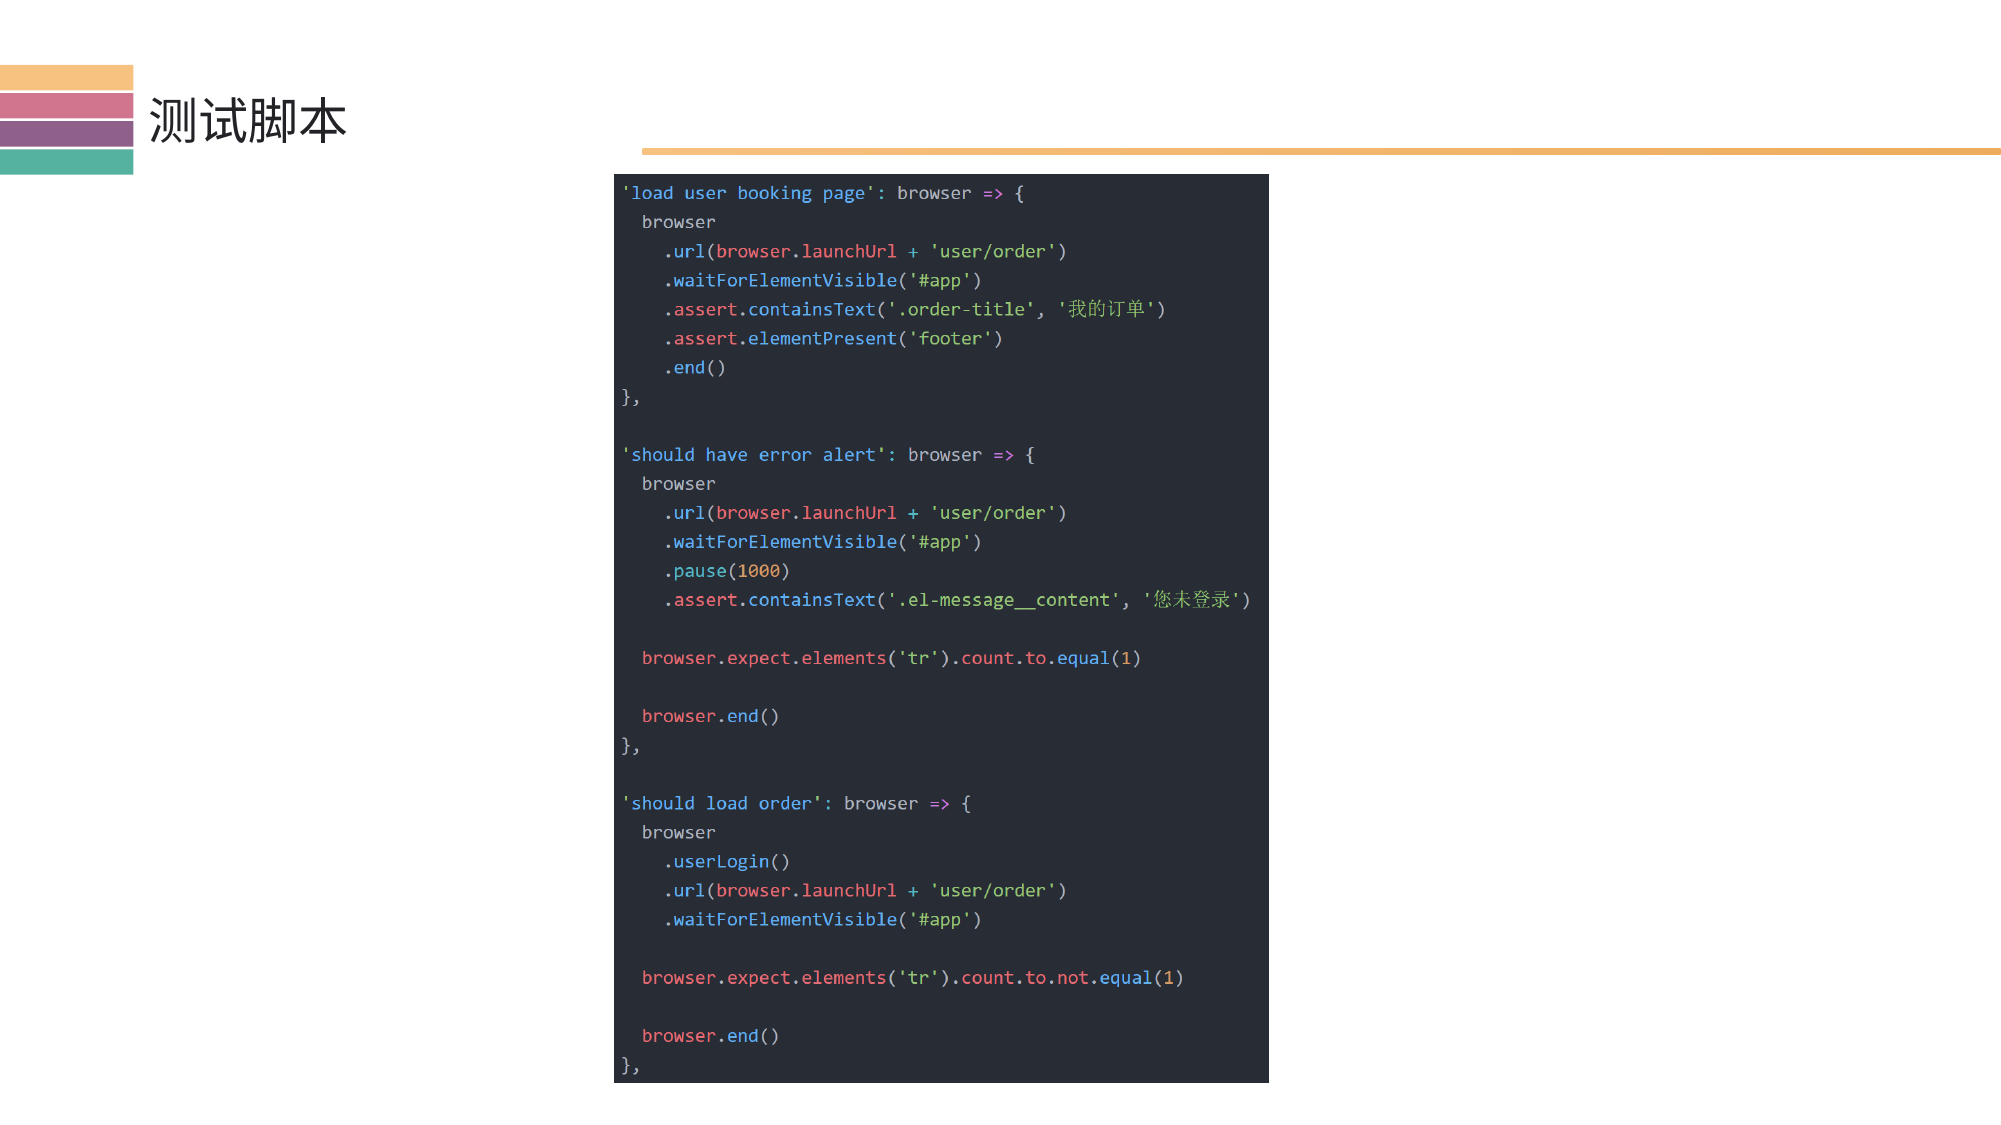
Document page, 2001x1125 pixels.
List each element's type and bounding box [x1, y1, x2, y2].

picture [614, 174, 1269, 1083]
text_box [0, 64, 2000, 175]
